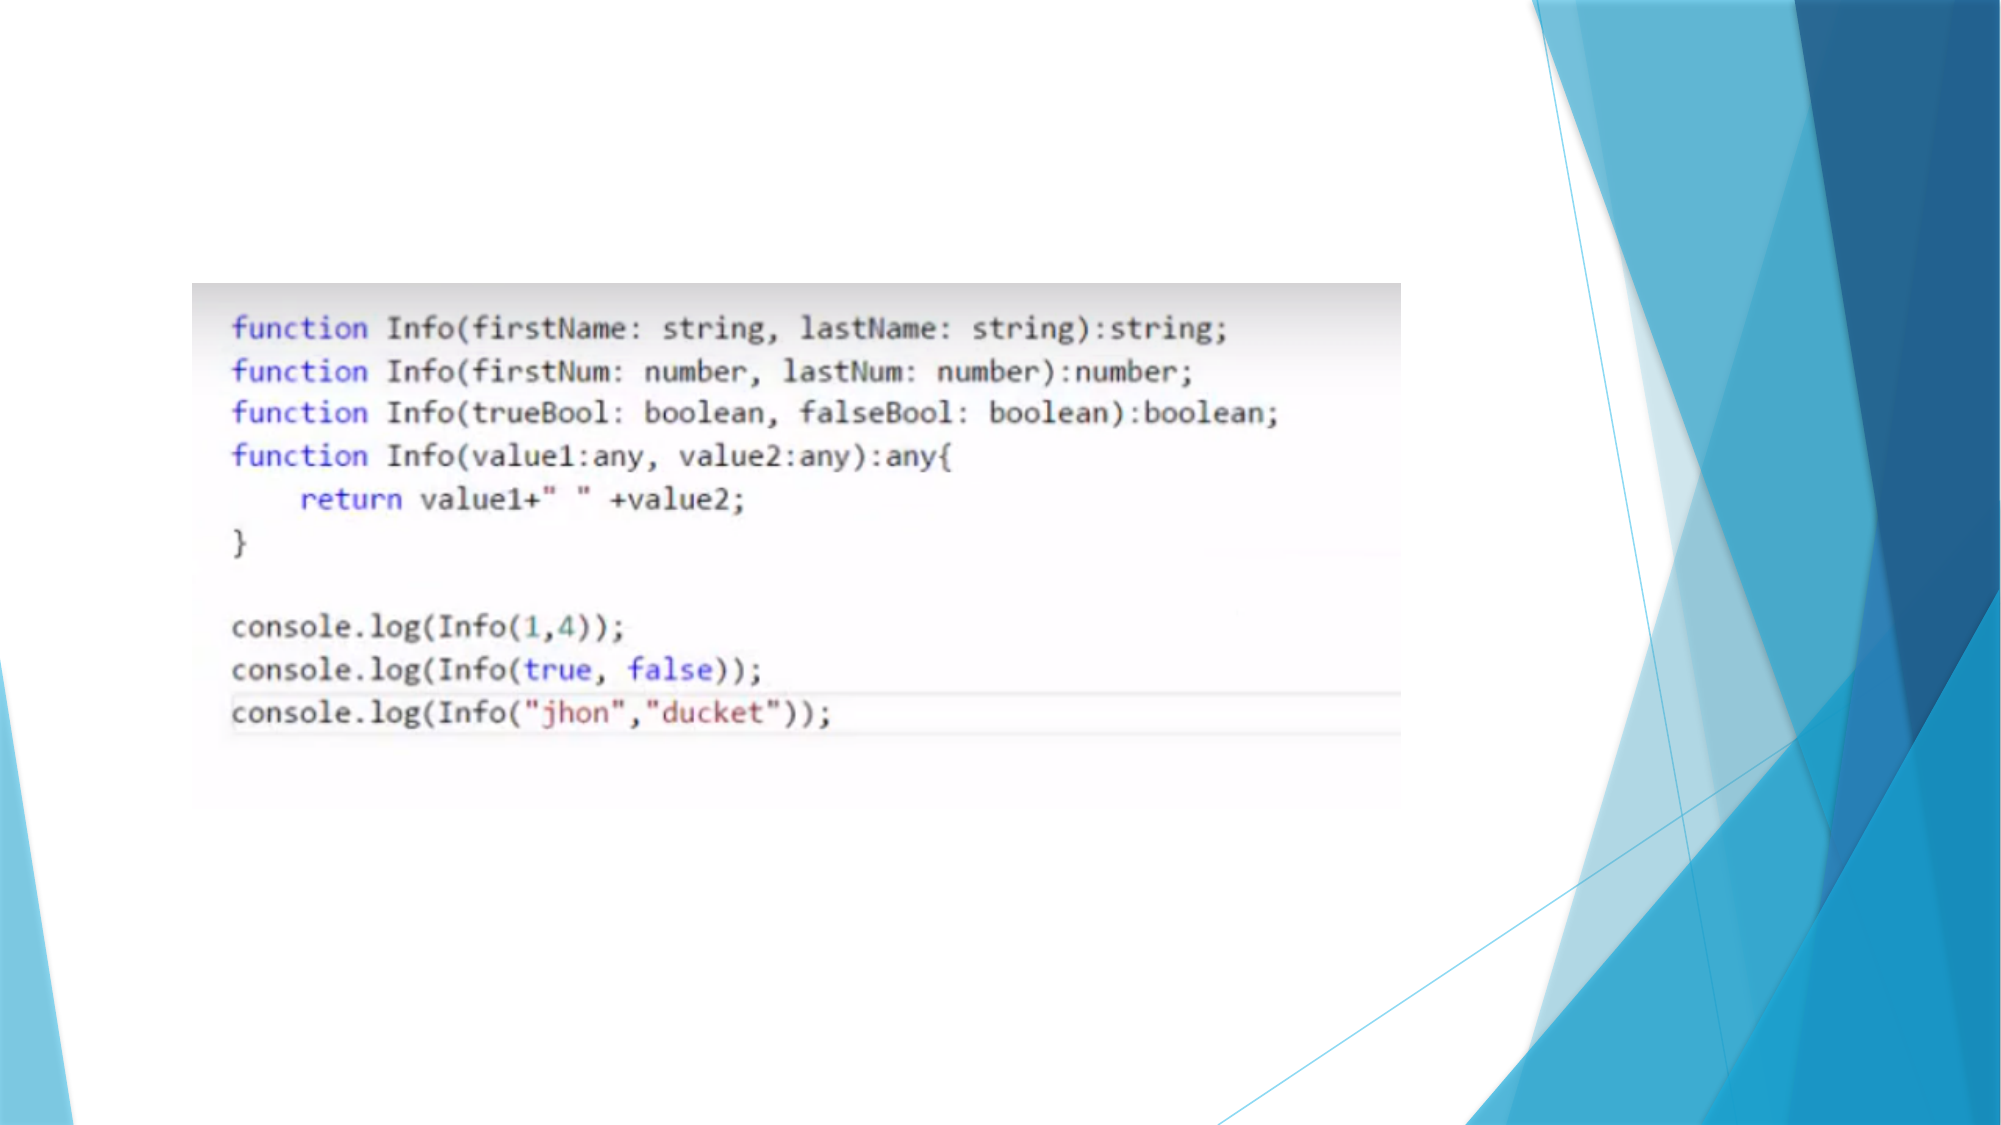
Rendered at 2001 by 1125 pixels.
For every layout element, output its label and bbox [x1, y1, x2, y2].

picture [192, 282, 1401, 809]
